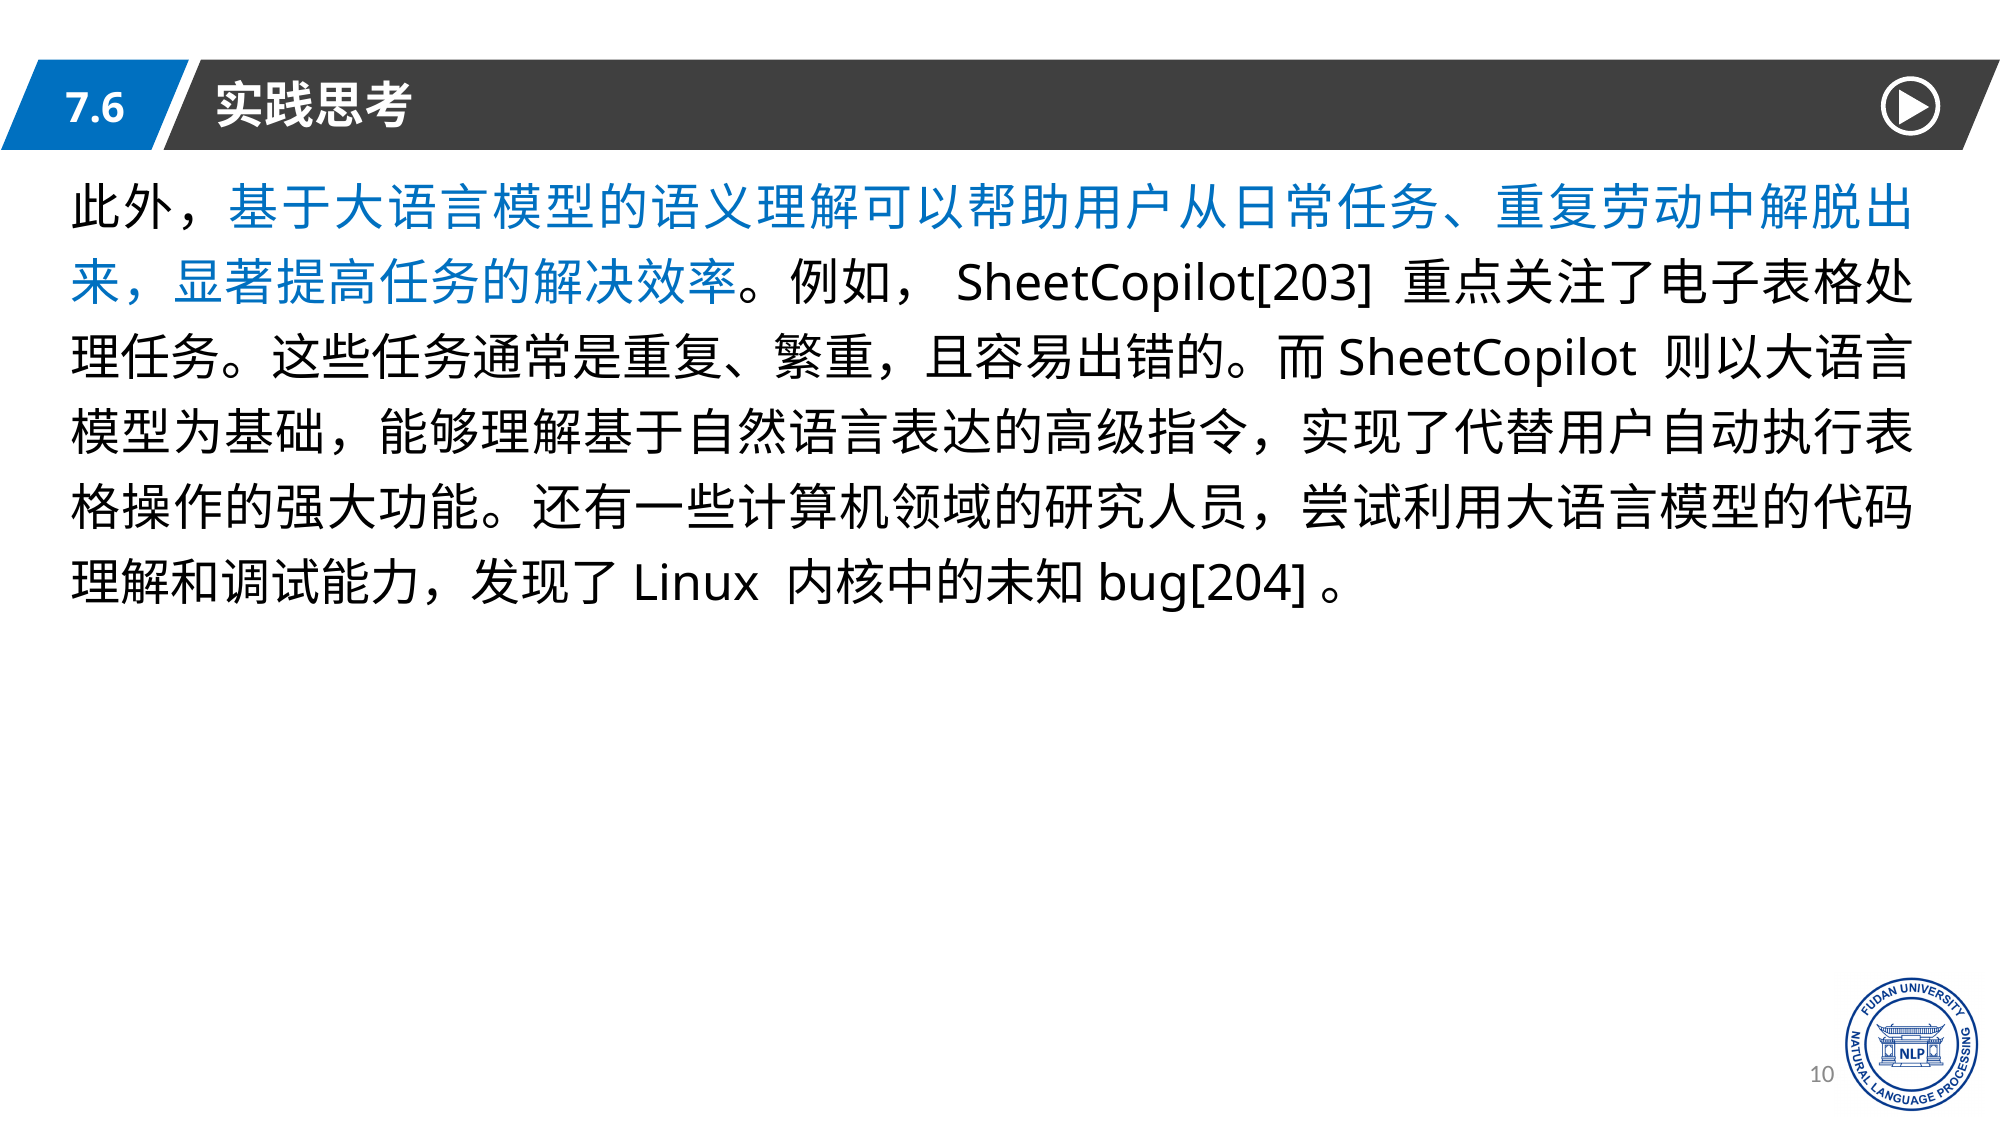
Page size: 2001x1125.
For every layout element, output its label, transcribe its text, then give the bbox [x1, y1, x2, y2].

text_box [1, 89, 157, 150]
text_box 实践思考 [199, 66, 430, 142]
text_box [32, 59, 189, 120]
picture [1834, 972, 1985, 1117]
text_box 7.6 [26, 73, 164, 138]
slide_number 104 [1412, 1042, 1863, 1103]
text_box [1883, 78, 1939, 134]
text_box 此外，基于大语言模型的语义理解可以帮助用户从日常任务、重复劳动中解脱出来，显著提高任务的解决效率。例如，SheetCopilot[203] 重点关注了电子表格处理任务。这些任务通常是重复、繁重，且容易出错的。而SheetCopilot 则以大语言模型为基础，能够理解基于自然语言表达的高级指令，实现了代替用户自动执行表格操作的强大功能。还有一些计算机领域的研究人员，尝试利用大语言模型的代码理解和调试能力，发现了Linux 内核中的未知bug[204]。 [55, 153, 1930, 618]
text_box [163, 59, 2000, 150]
